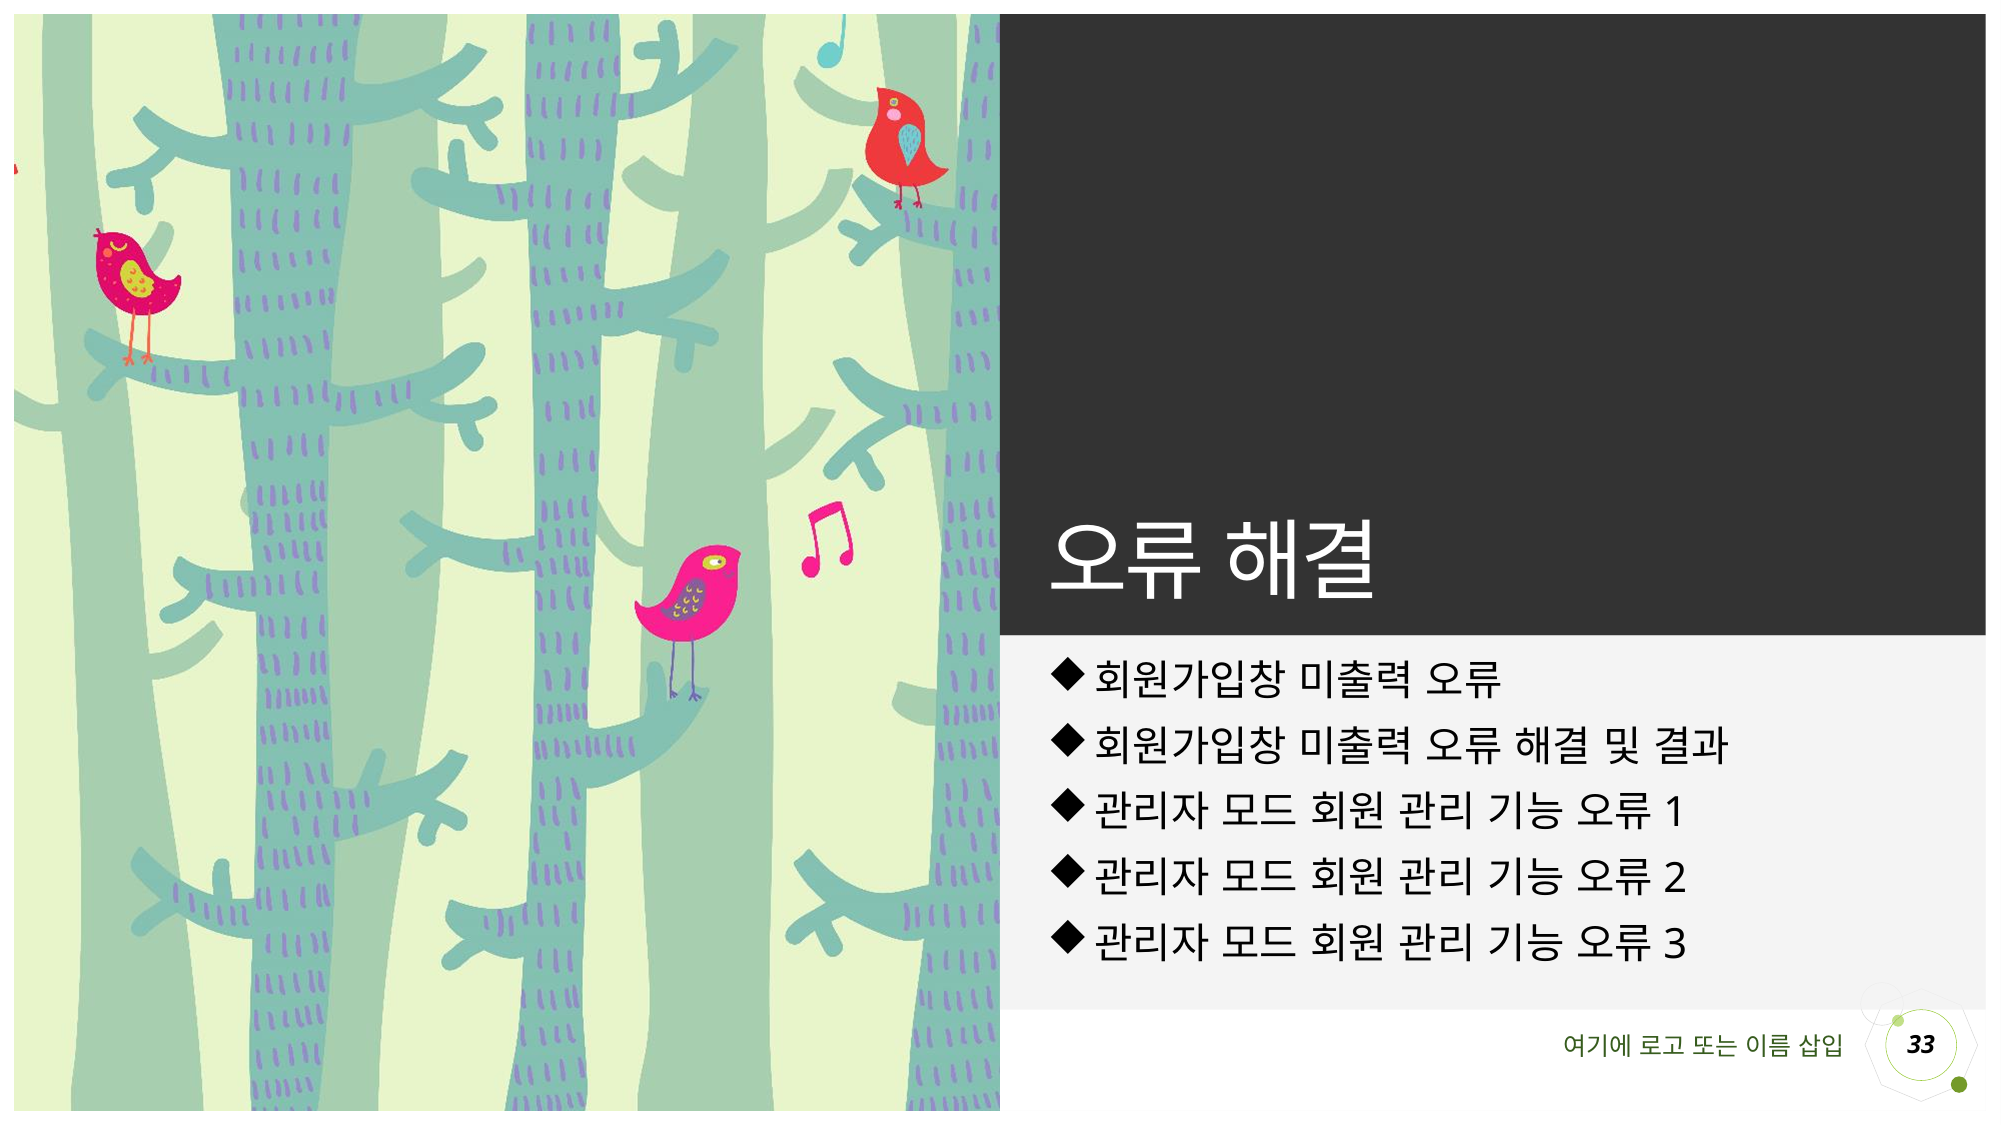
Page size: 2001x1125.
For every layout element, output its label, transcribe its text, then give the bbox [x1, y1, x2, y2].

slide_number 33 [1885, 1009, 1957, 1081]
picture [14, 14, 1000, 1111]
title 오류 해결 [1000, 14, 1986, 635]
subtitle 회원가입창 미출력 오류 회원가입창 미출력 오류 해결 및 결과 관리자 모드 회원 관리 기능 오류1 관리자 모드 회원 관리 기능 오류2 관리자 모드 회원 관리 기능 오류3 [1000, 635, 1986, 1010]
